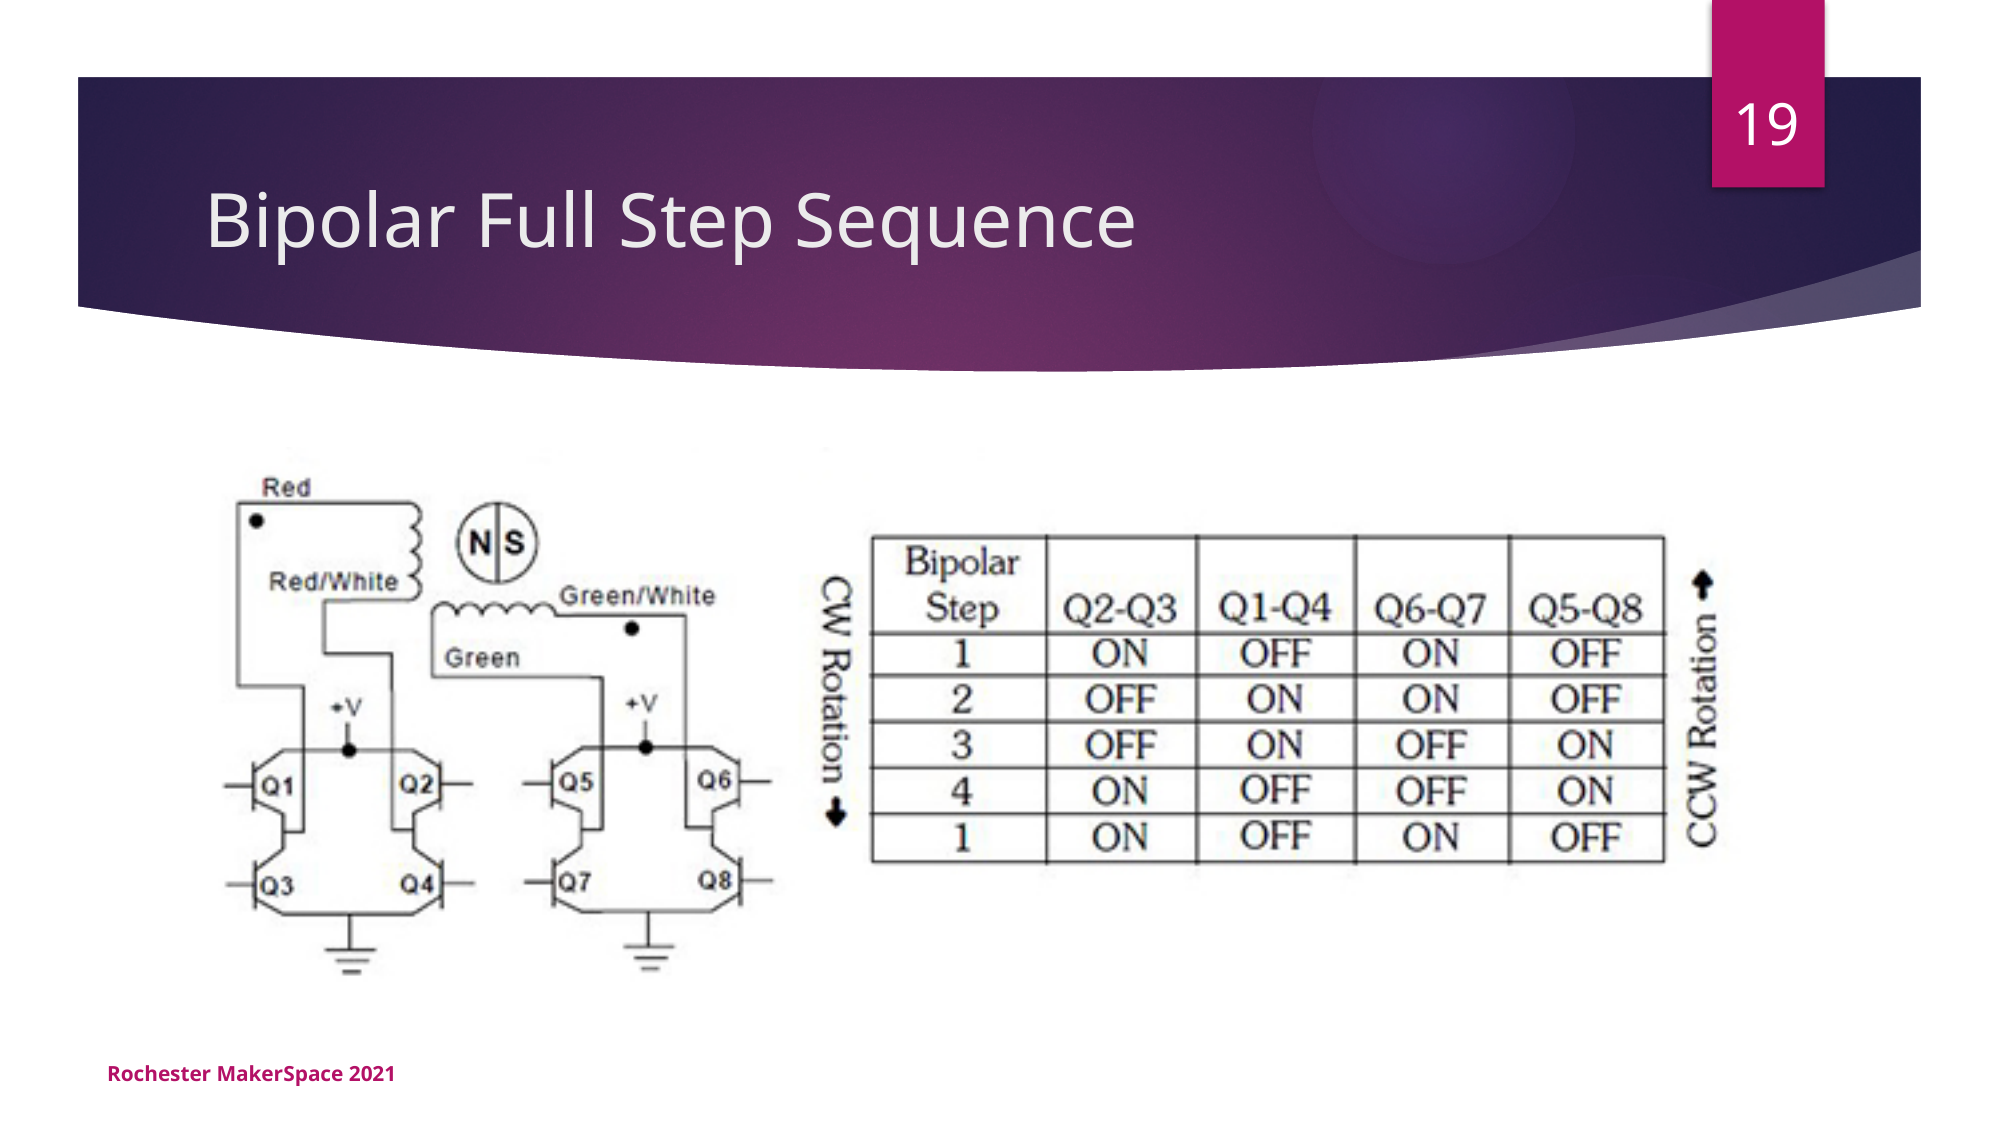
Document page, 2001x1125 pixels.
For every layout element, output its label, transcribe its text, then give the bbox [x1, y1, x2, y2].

footer Rochester MakerSpace 2021 [92, 1048, 726, 1099]
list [159, 446, 1762, 1001]
title Bipolar Full Step Sequence [189, 159, 1627, 276]
slide_number 19 [1698, 48, 1836, 175]
